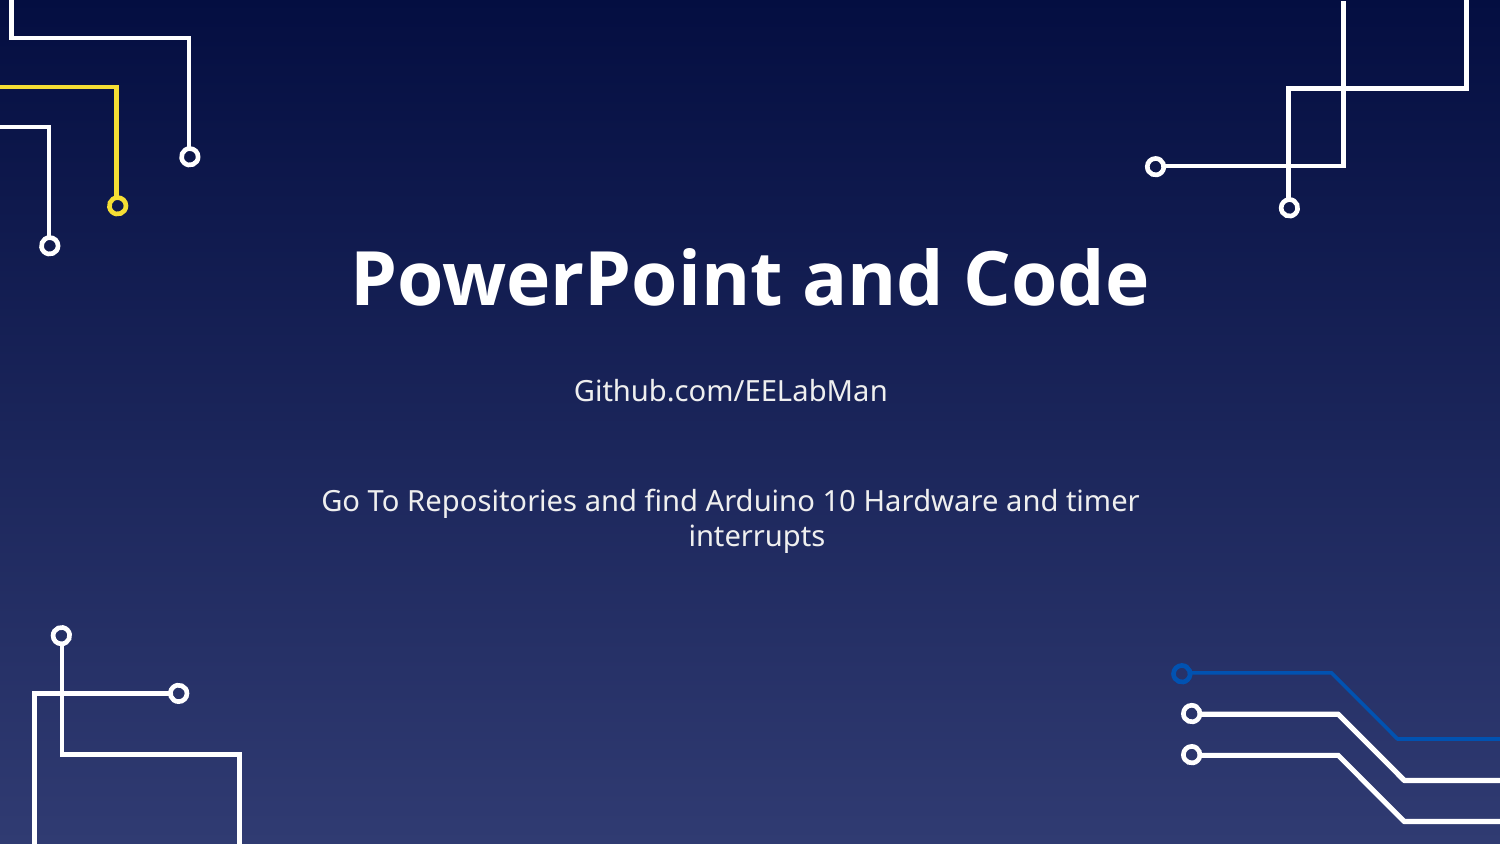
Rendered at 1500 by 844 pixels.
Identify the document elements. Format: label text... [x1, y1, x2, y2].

title PowerPoint and Code [290, 225, 1210, 327]
subtitle Github.com/EELabMan [381, 355, 1058, 425]
text_box Go To Repositories and find Arduino 10 Hardware and timer interrupts [231, 482, 1208, 552]
